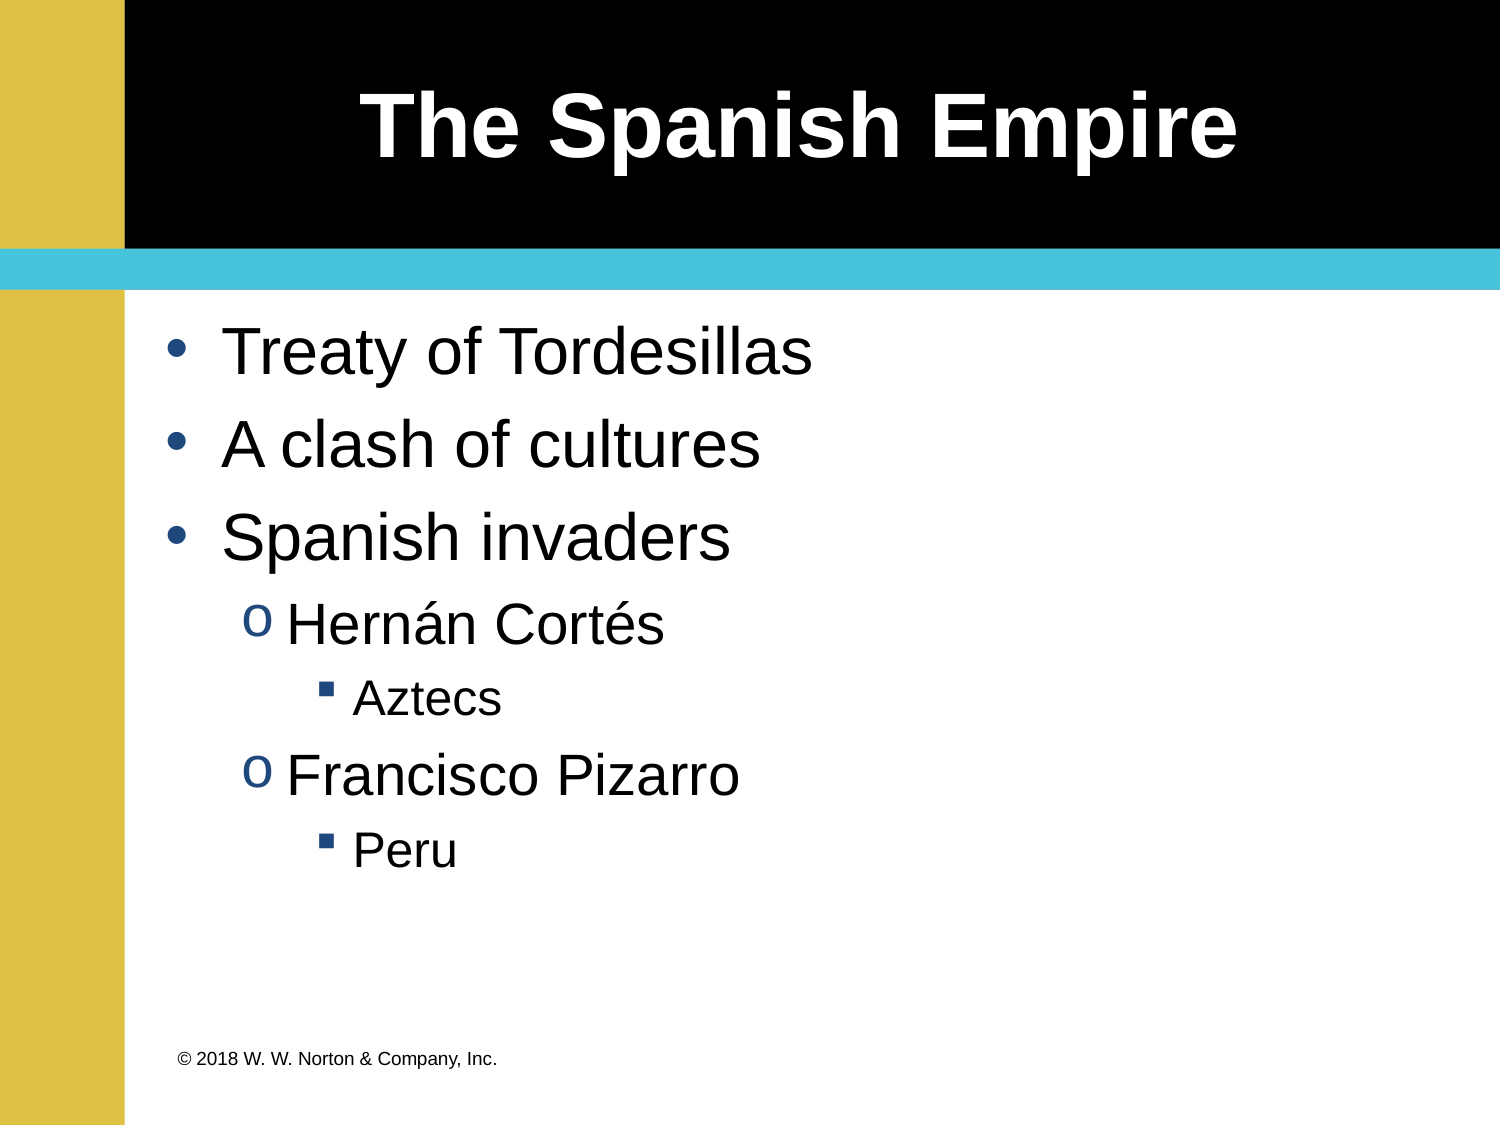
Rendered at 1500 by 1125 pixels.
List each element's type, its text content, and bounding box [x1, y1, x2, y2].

list Treaty of Tordesillas A clash of cultures Spanish invaders Hernán Cortés Aztecs Francisco Pizarro Peru [150, 299, 1450, 1005]
title The Spanish Empire [150, 37, 1450, 205]
picture [0, 0, 1500, 1125]
